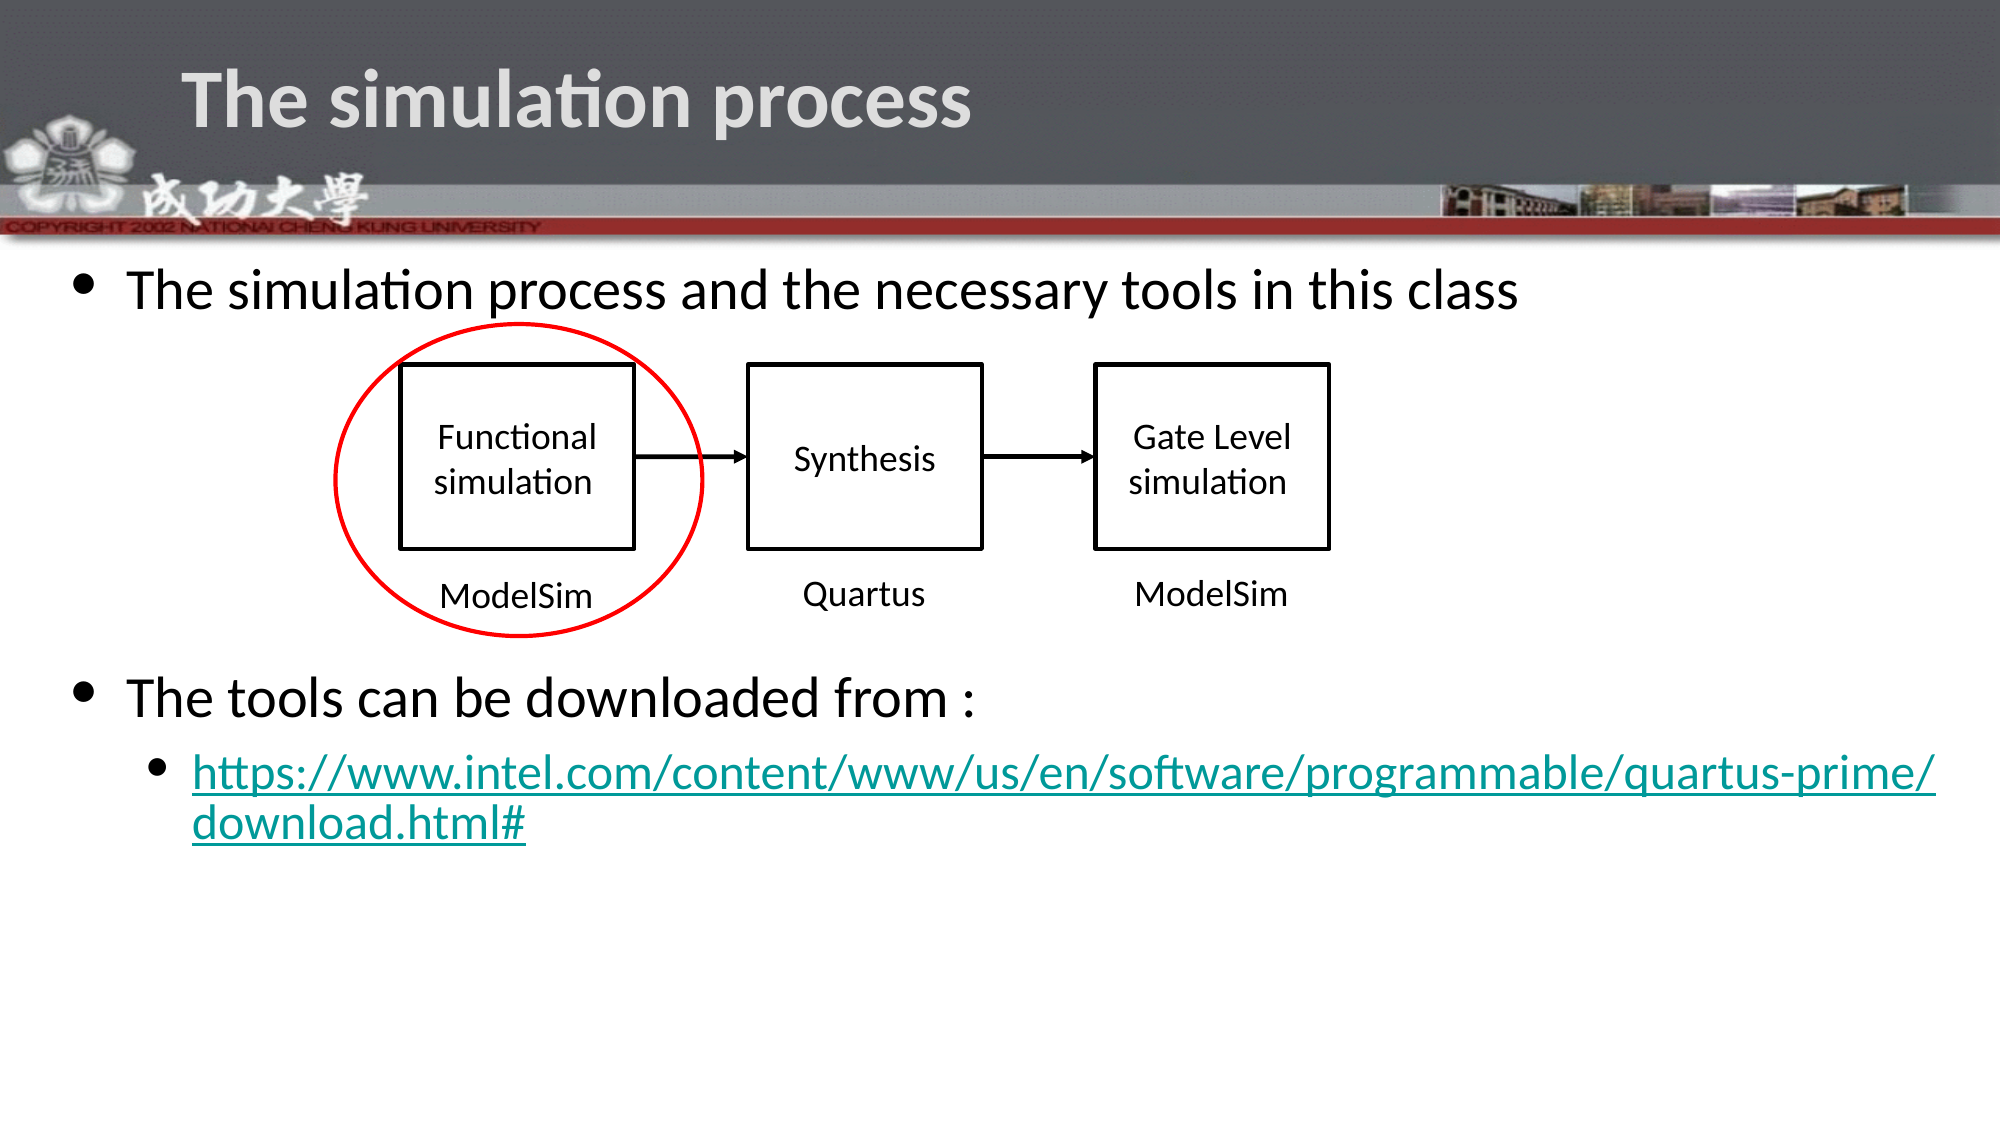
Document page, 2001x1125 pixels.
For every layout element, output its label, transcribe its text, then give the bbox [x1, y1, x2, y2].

text_box ModelSim [1119, 561, 1306, 622]
text_box ModelSim [424, 615, 445, 624]
text_box [335, 324, 703, 637]
text_box Gate Level simulation [1095, 364, 1330, 549]
title The simulation process [166, 0, 1967, 188]
text_box Quartus [787, 561, 943, 622]
picture [0, 0, 2000, 250]
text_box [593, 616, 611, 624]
text_box Synthesis [747, 364, 982, 549]
list The simulation process and the necessary tools in this class The tools can be downloaded from : https://www.intel.com/content/www/us/en/software/programmable/quartus-prime/download.html# [54, 243, 1961, 1083]
